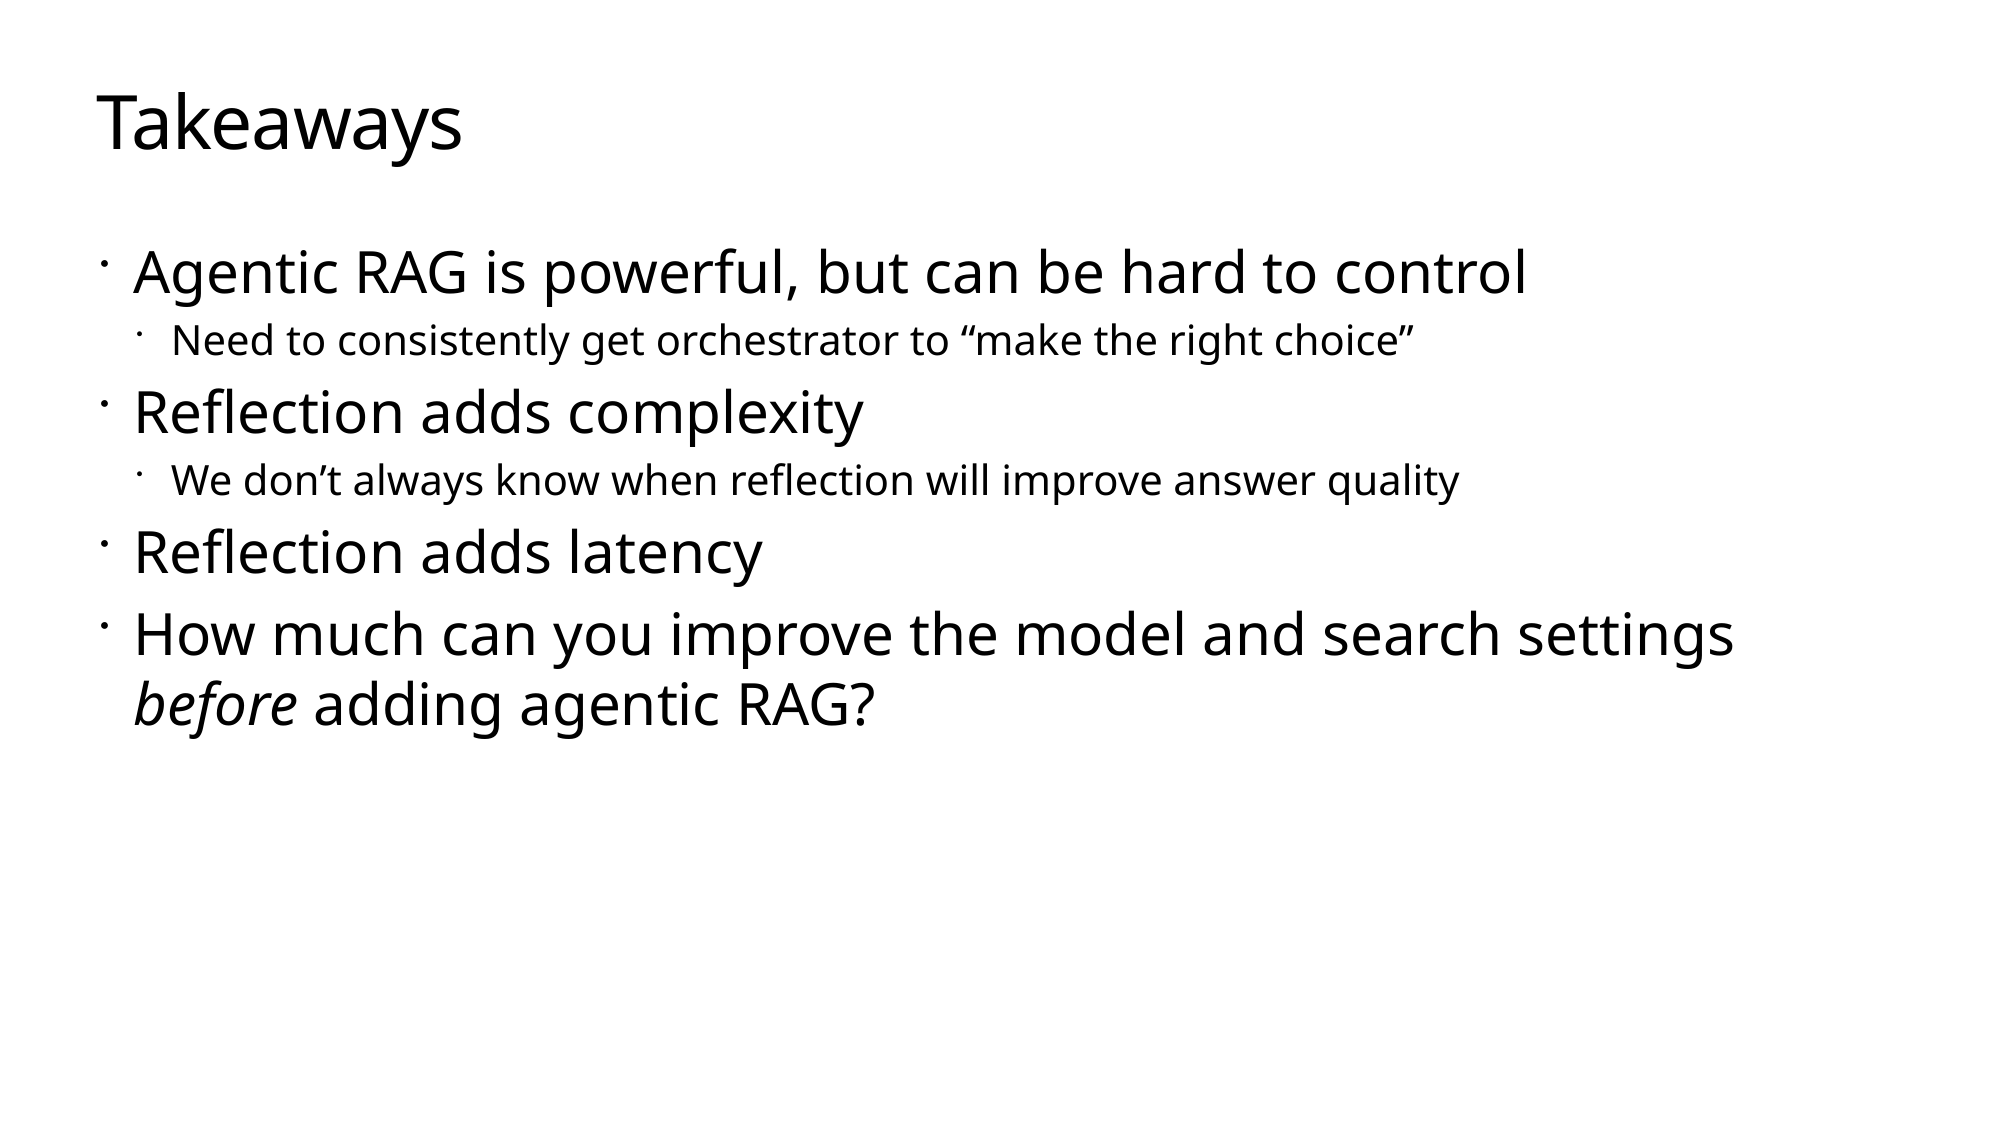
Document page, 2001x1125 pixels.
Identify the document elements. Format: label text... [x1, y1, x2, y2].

title Takeaways [96, 75, 1904, 166]
list Agentic RAG is powerful, but can be hard to control Need to consistently get orchestrator to “make the right choice” Reflection adds complexity We don’t always know when reflection will improve answer quality Reflection adds latency How much can you improve the model and search settings before adding agentic RAG? [95, 235, 1904, 1007]
